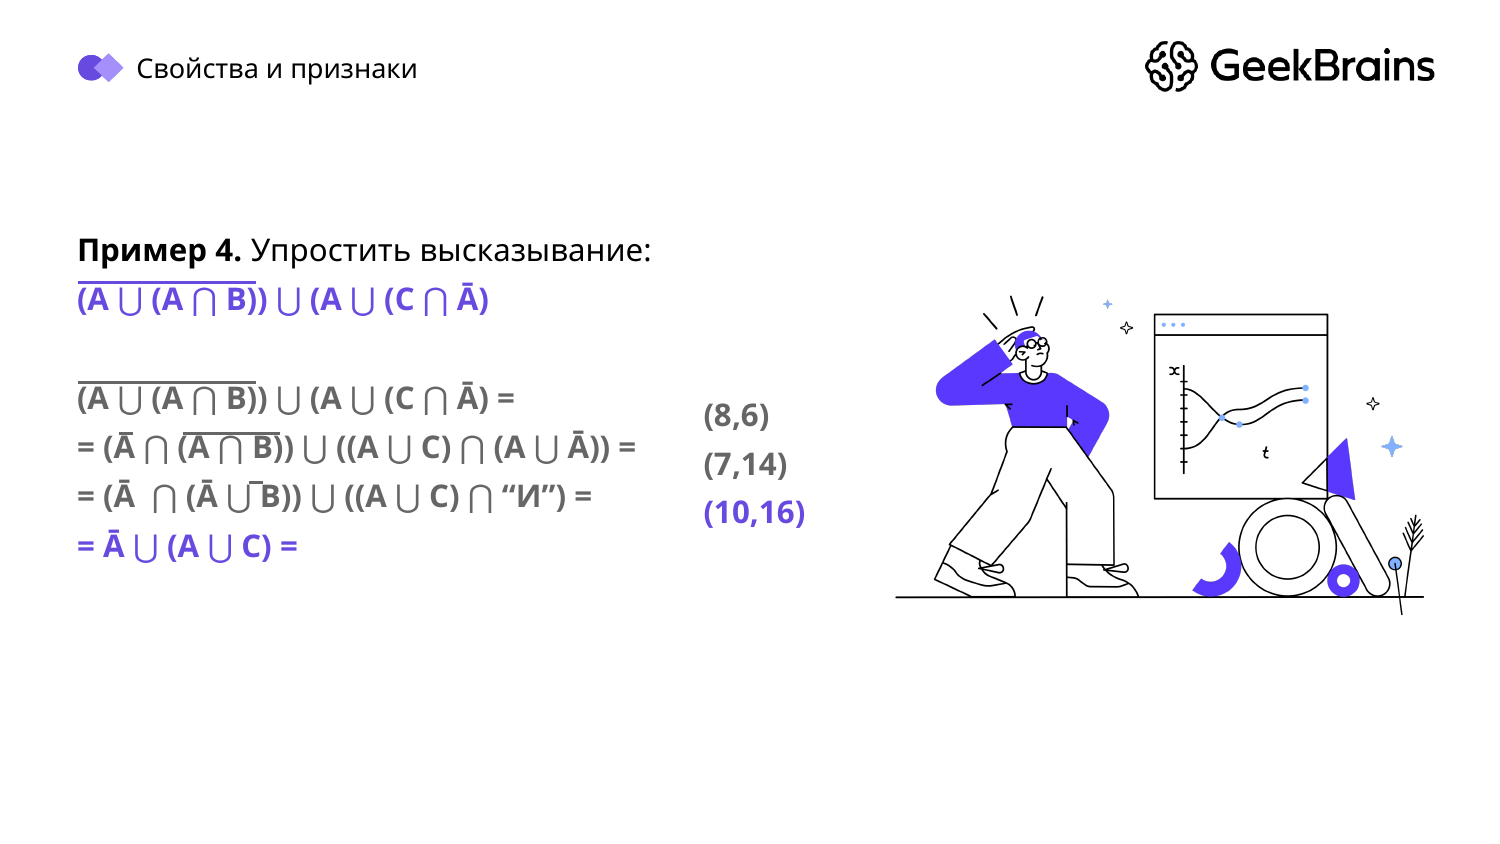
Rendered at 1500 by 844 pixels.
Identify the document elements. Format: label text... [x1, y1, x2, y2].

text_box [93, 53, 124, 82]
picture [1145, 39, 1435, 93]
title Пример 4. Упростить высказывание: (A ⋃ (A ⋂ B)) ⋃ (A ⋃ (C ⋂ Ā) (A ⋃ (A ⋂ B)) ⋃ (A ⋃ (C ⋂ Ā) = = (A ⋂ (A ⋂ B)) ⋃ ((A ⋃ C) ⋂ (A ⋃ Ā)) = = (Ā ⋂ (Ā ⋃ B)) ⋃ ((A ⋃ C) ⋂ “И”) = = Ā ⋃ (A ⋃ C) = [77, 217, 1365, 653]
text_box [78, 54, 102, 81]
text_box (8,6) (7,14) (10,16) [688, 369, 832, 546]
picture [895, 287, 1428, 678]
title Свойства и признаки [134, 39, 895, 83]
